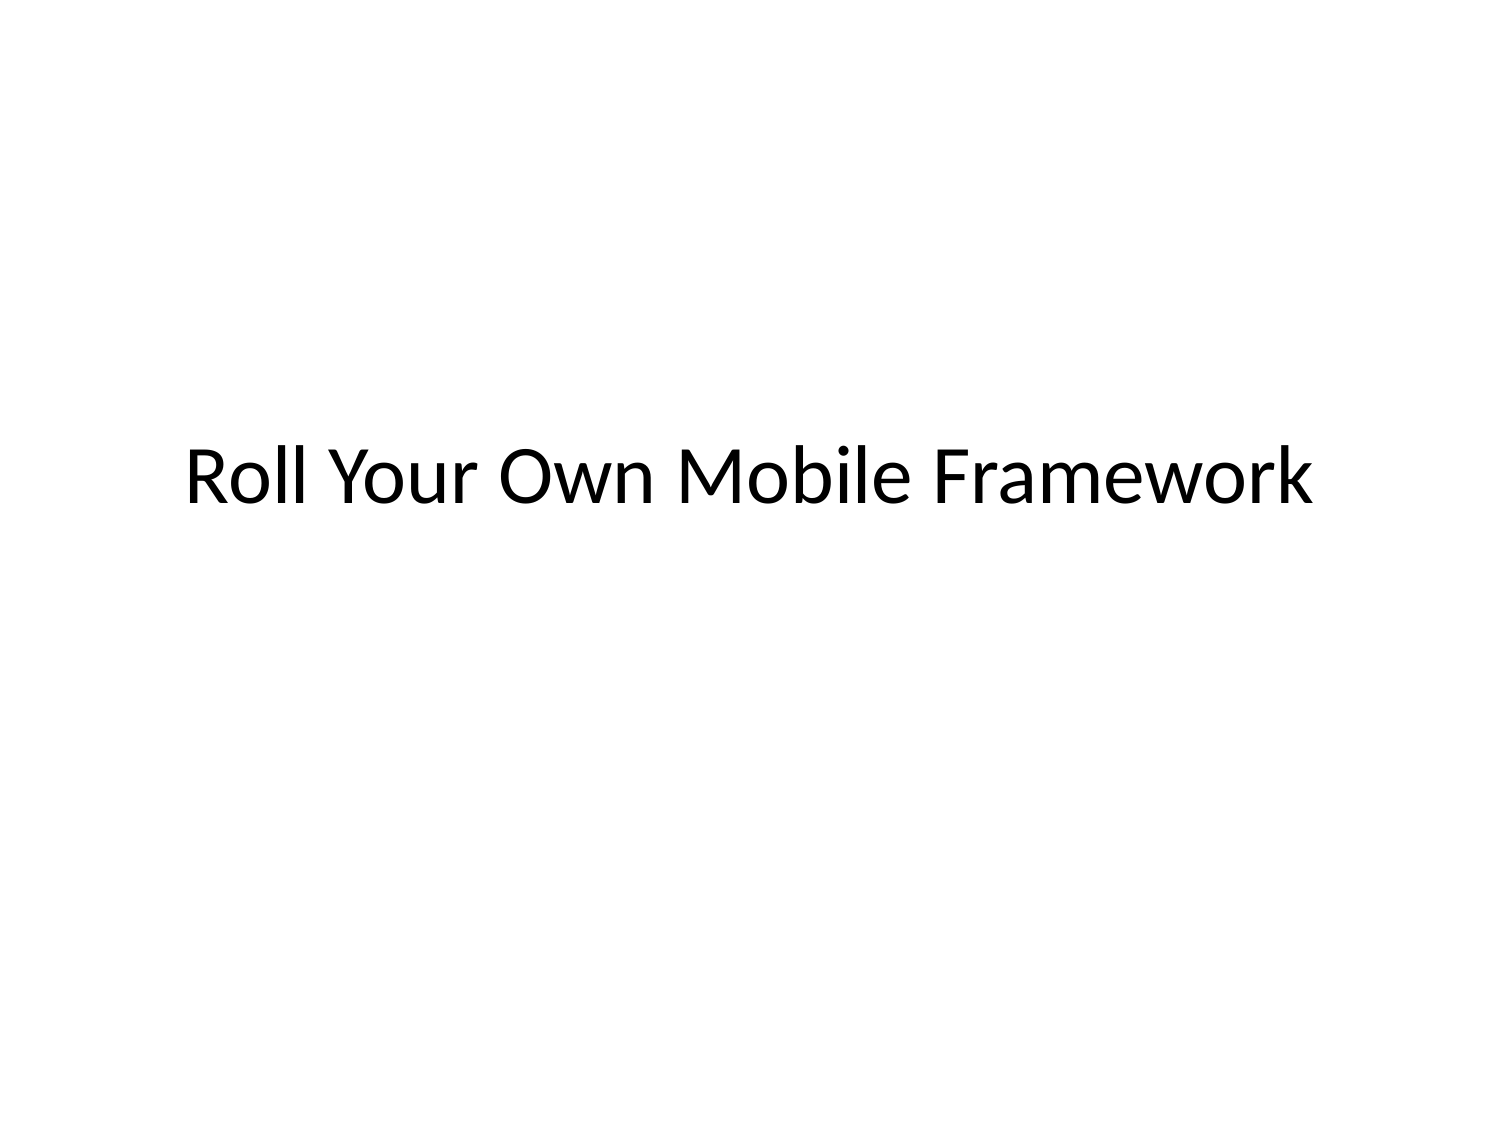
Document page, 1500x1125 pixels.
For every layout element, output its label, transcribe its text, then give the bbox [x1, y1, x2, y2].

title Roll Your Own Mobile Framework [112, 349, 1388, 591]
